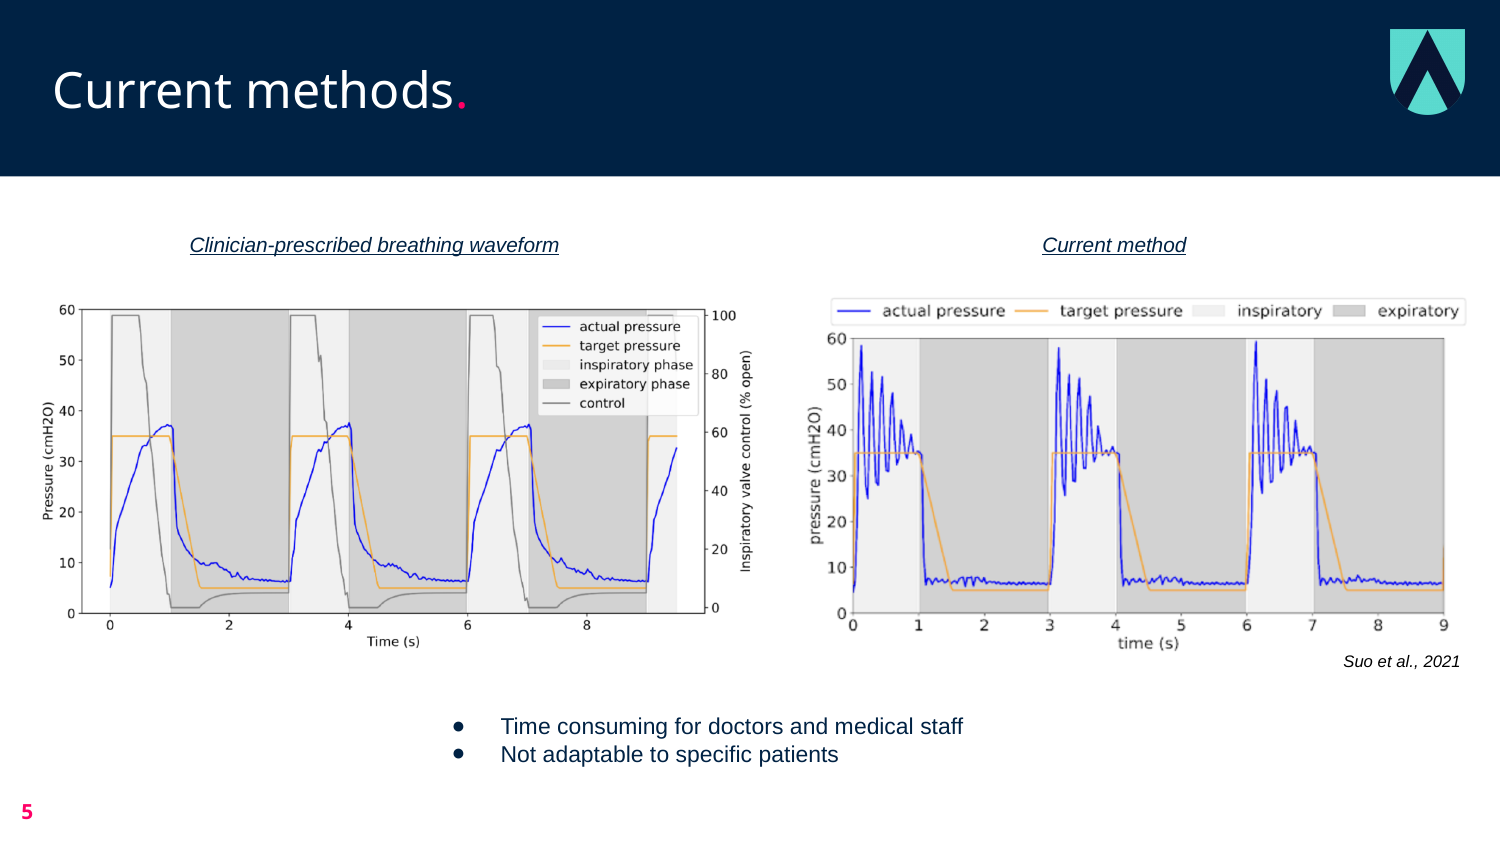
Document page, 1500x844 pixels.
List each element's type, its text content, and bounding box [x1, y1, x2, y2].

text_box Time consuming for doctors and medical staff Not adaptable to specific patients [410, 696, 1242, 782]
picture [798, 282, 1477, 662]
text_box Suo et al., 2021 [1328, 640, 1500, 681]
title Current methods. [37, 5, 1481, 172]
text_box Clinician-prescribed breathing waveform [174, 219, 626, 270]
picture [25, 279, 775, 666]
text_box Current method [1027, 219, 1231, 270]
